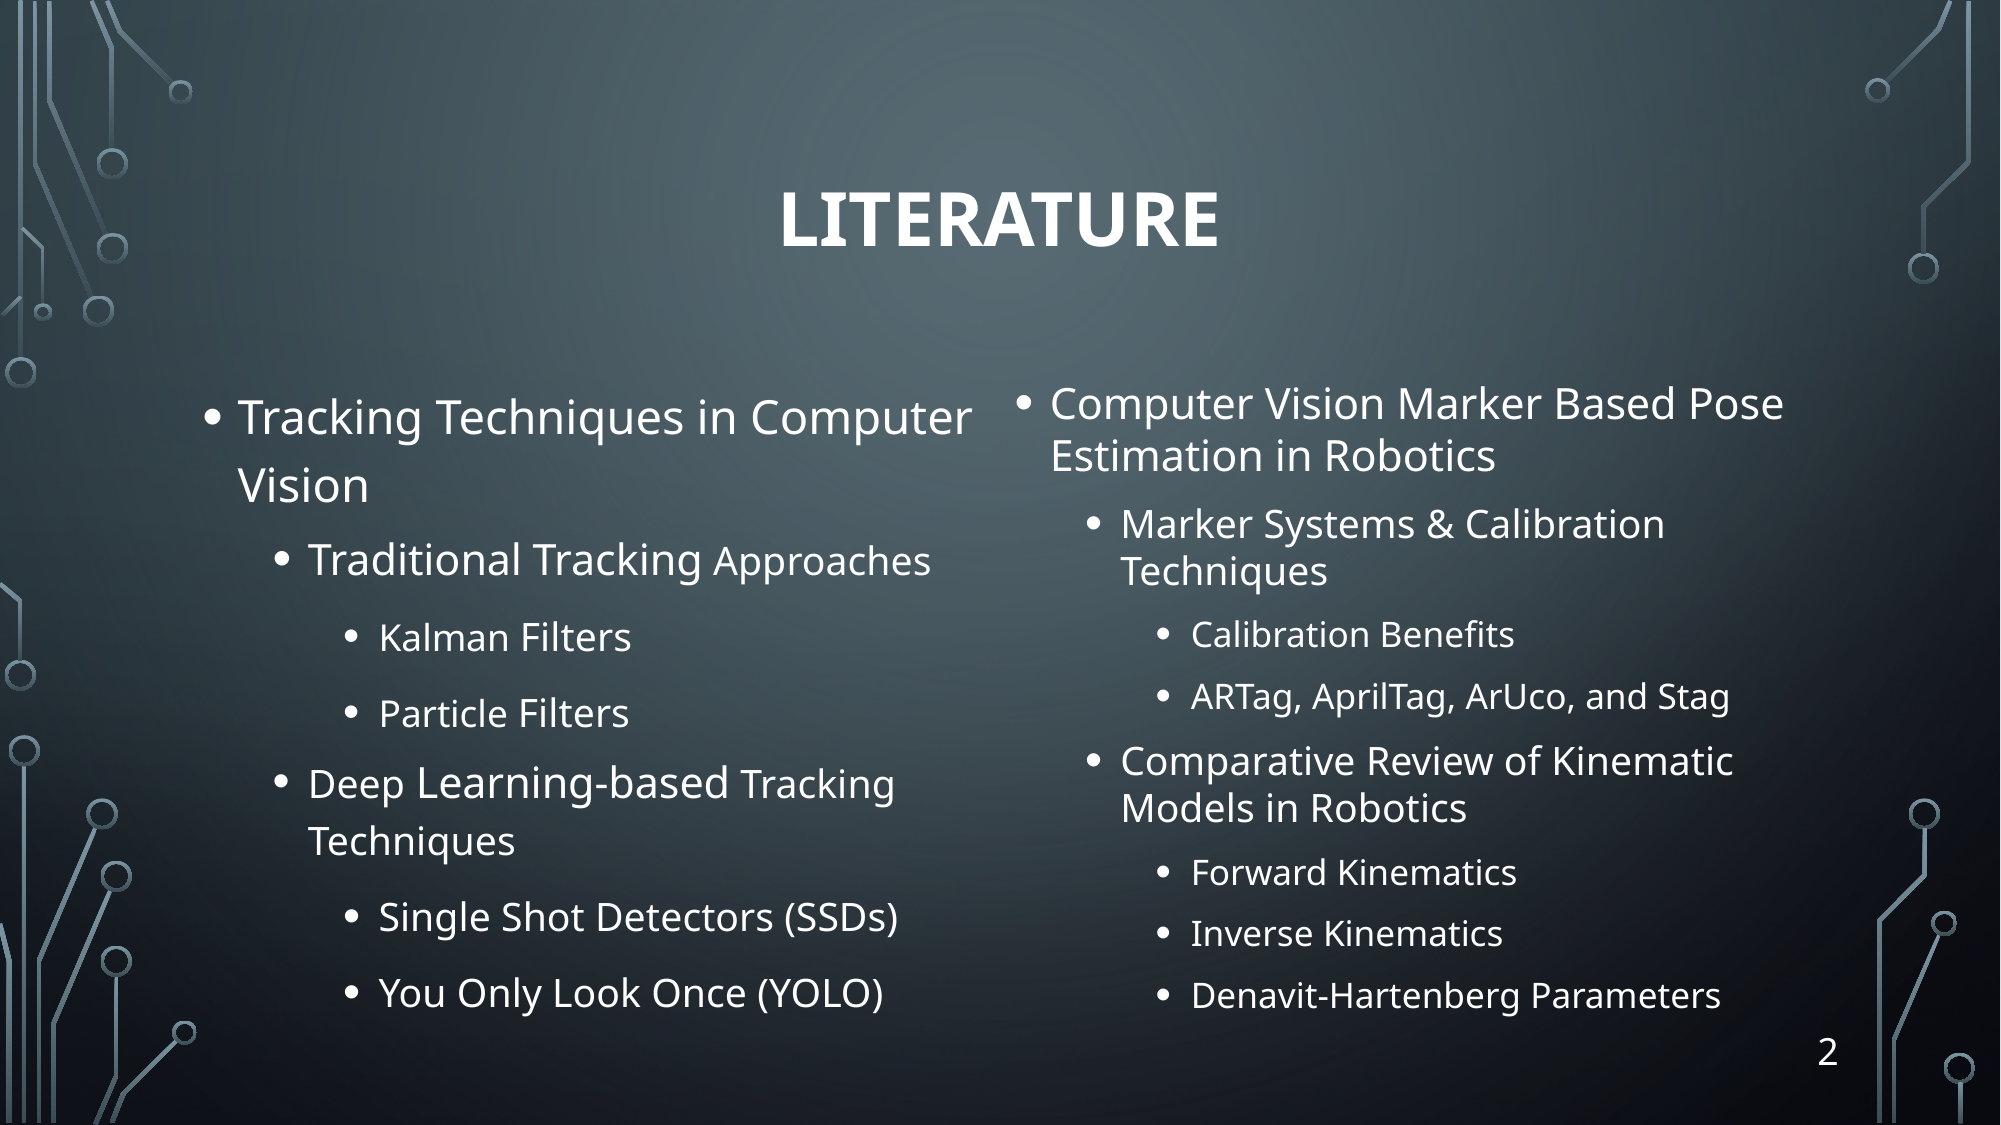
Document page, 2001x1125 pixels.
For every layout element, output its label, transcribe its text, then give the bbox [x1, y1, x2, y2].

title Literature [187, 101, 1813, 344]
text_box 2 [1727, 1023, 1854, 1084]
list Tracking Techniques in Computer Vision Traditional Tracking Approaches Kalman Filters Particle Filters Deep Learning-based Tracking Techniques Single Shot Detectors (SSDs) You Only Look Once (YOLO) [187, 369, 999, 1024]
text_box Computer Vision Marker Based Pose Estimation in Robotics Marker Systems & Calibration Techniques Calibration Benefits ARTag, AprilTag, ArUco, and Stag Comparative Review of Kinematic Models in Robotics Forward Kinematics Inverse Kinematics Denavit-Hartenberg Parameters [999, 369, 1813, 1024]
